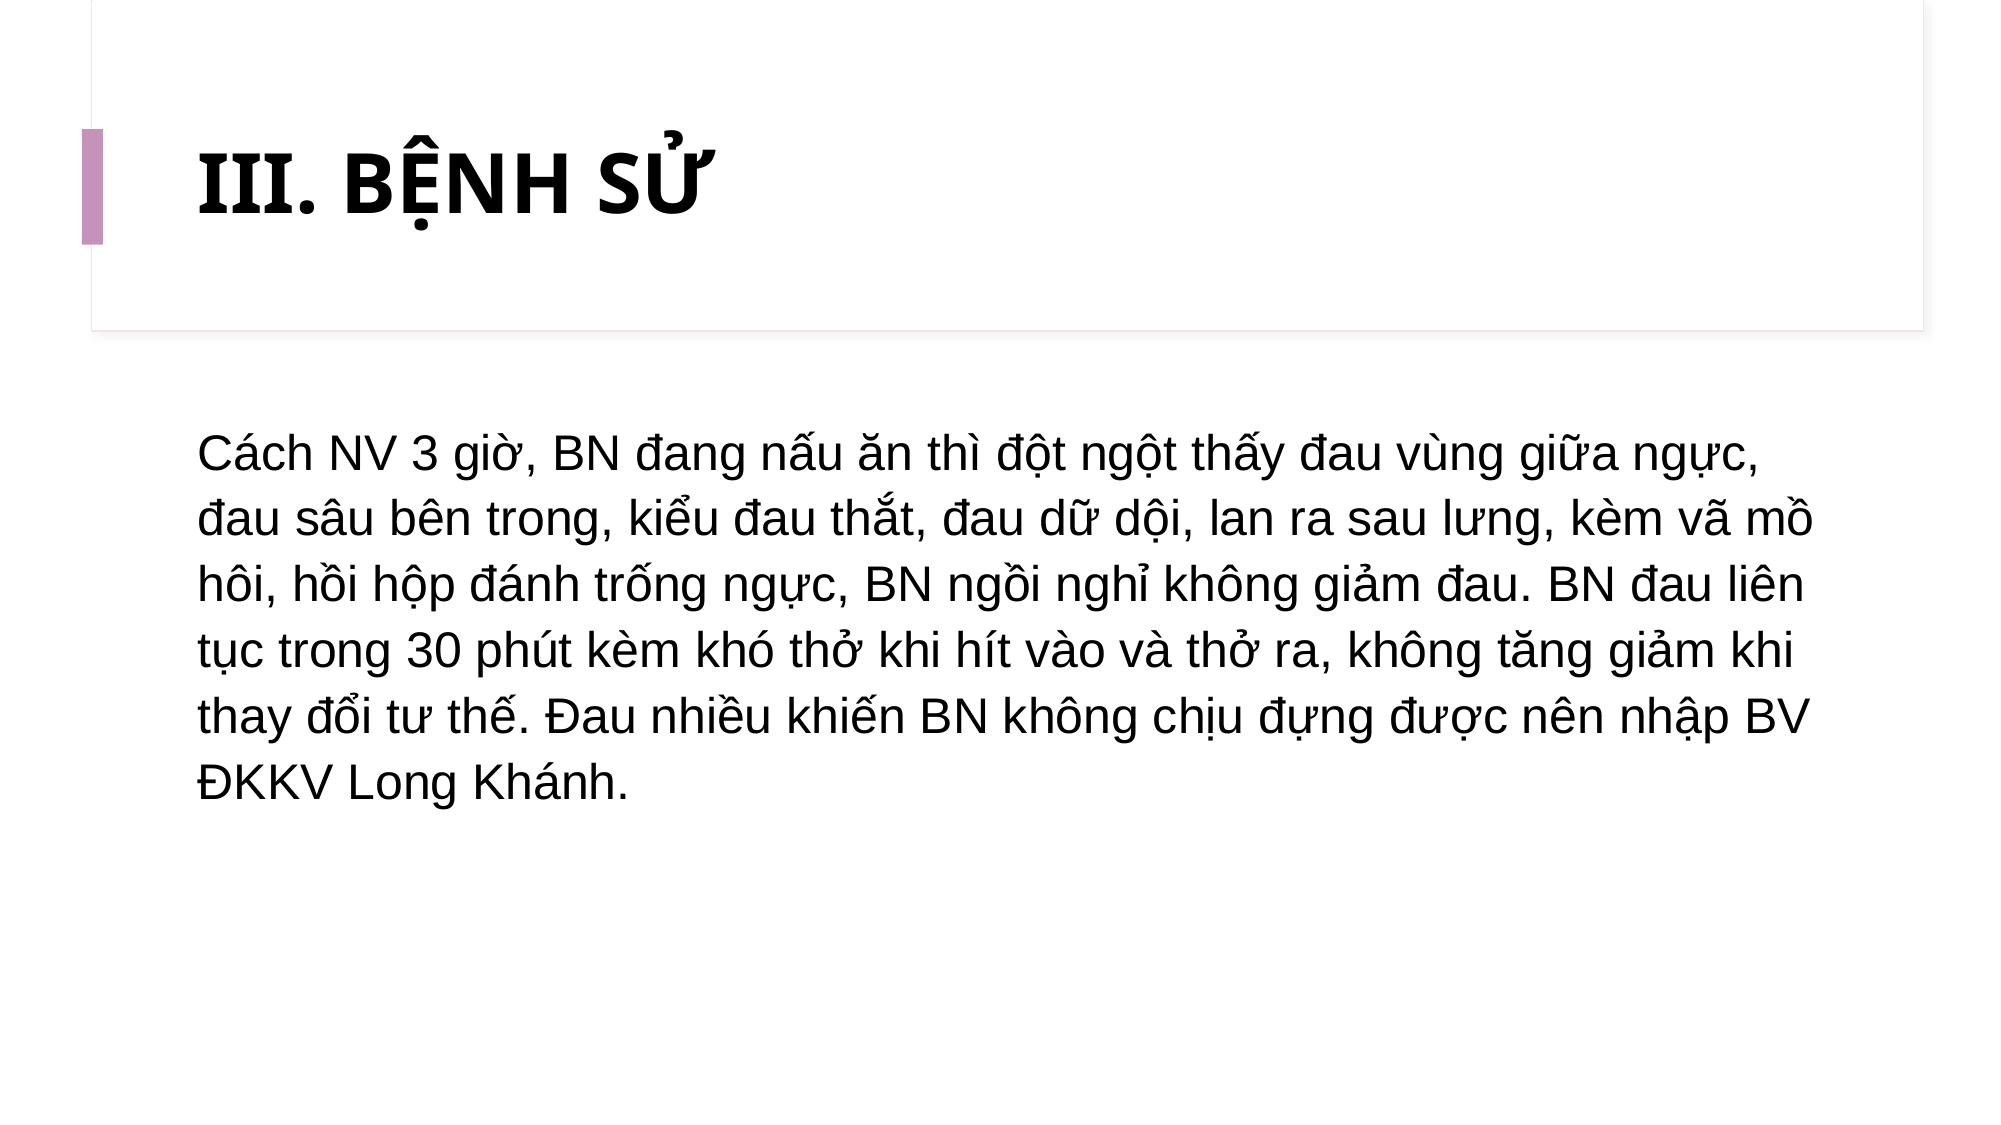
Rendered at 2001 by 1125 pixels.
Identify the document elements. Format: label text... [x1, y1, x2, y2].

title III. BỆNH SỬ [183, 90, 1851, 284]
list Cách NV 3 giờ, BN đang nấu ăn thì đột ngột thấy đau vùng giữa ngực, đau sâu bên trong, kiểu đau thắt, đau dữ dội, lan ra sau lưng, kèm vã mồ hôi, hồi hộp đánh trống ngực, BN ngồi nghỉ không giảm đau. BN đau liên tục trong 30 phút kèm khó thở khi hít vào và thở ra, không tăng giảm khi thay đổi tư thế. Đau nhiều khiến BN không chịu đựng được nên nhập BV ĐKKV Long Khánh. [183, 406, 1851, 1013]
